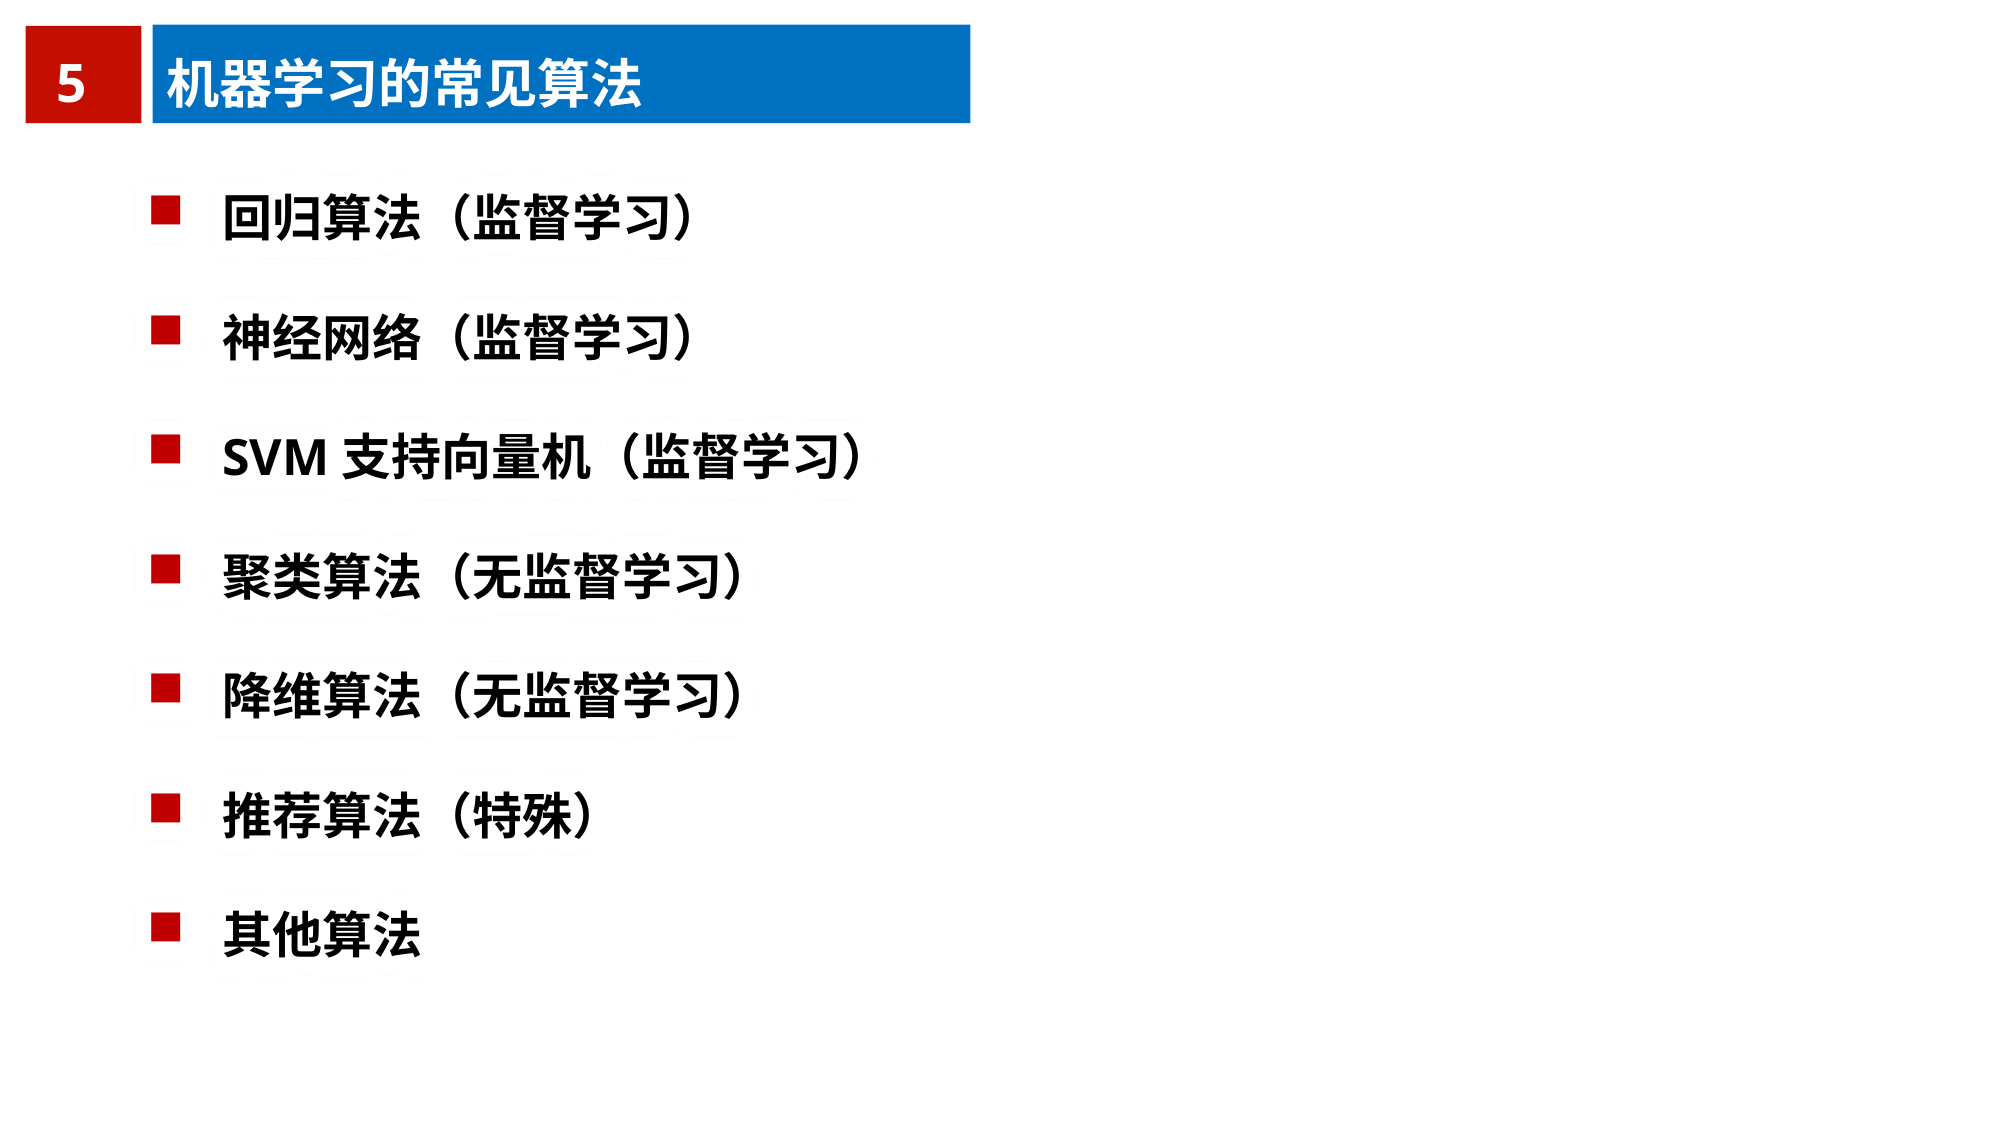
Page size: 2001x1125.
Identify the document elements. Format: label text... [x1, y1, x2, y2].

list 5 [41, 49, 138, 122]
list 机器学习的常见算法 [151, 50, 1013, 124]
text_box 回归算法（监督学习） 神经网络（监督学习） SVM支持向量机（监督学习） 聚类算法（无监督学习） 降维算法（无监督学习） 推荐算法（特殊） 其他算法 [0, 149, 1942, 972]
